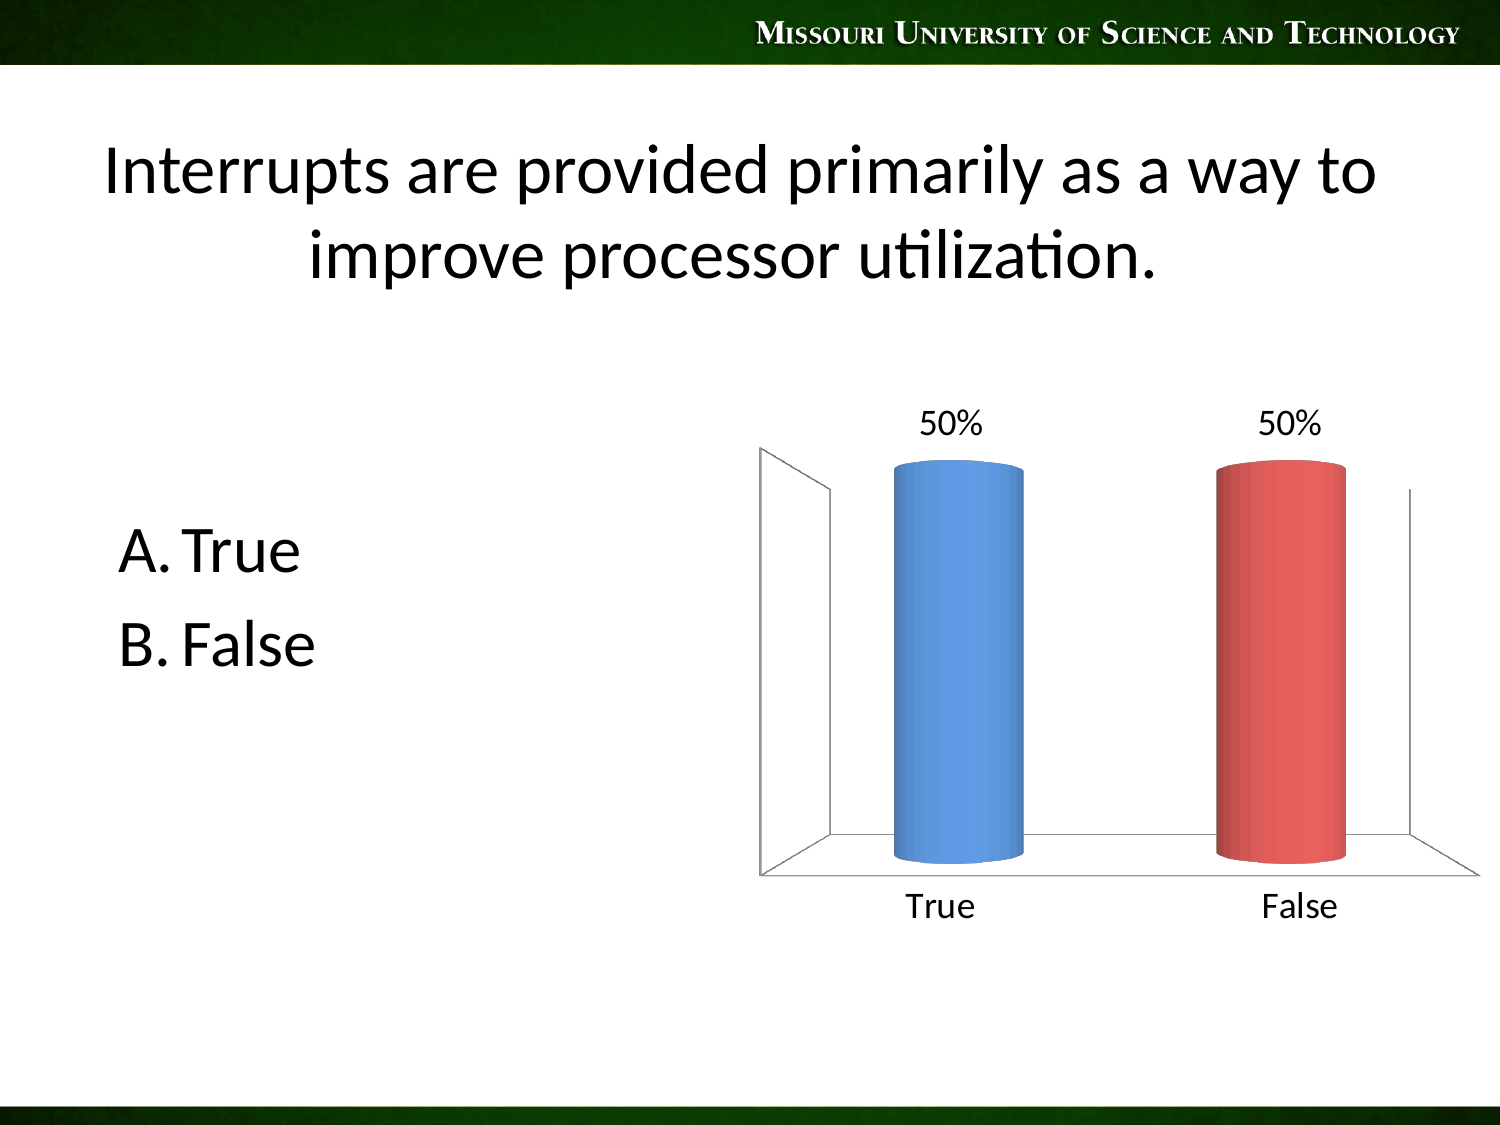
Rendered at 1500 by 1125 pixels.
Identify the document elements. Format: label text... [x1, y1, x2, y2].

title Interrupts are provided primarily as a way to improve processor utilization. [67, 114, 1418, 302]
list True False [103, 498, 736, 1035]
chart [741, 401, 1493, 1036]
picture [0, 0, 1500, 1125]
